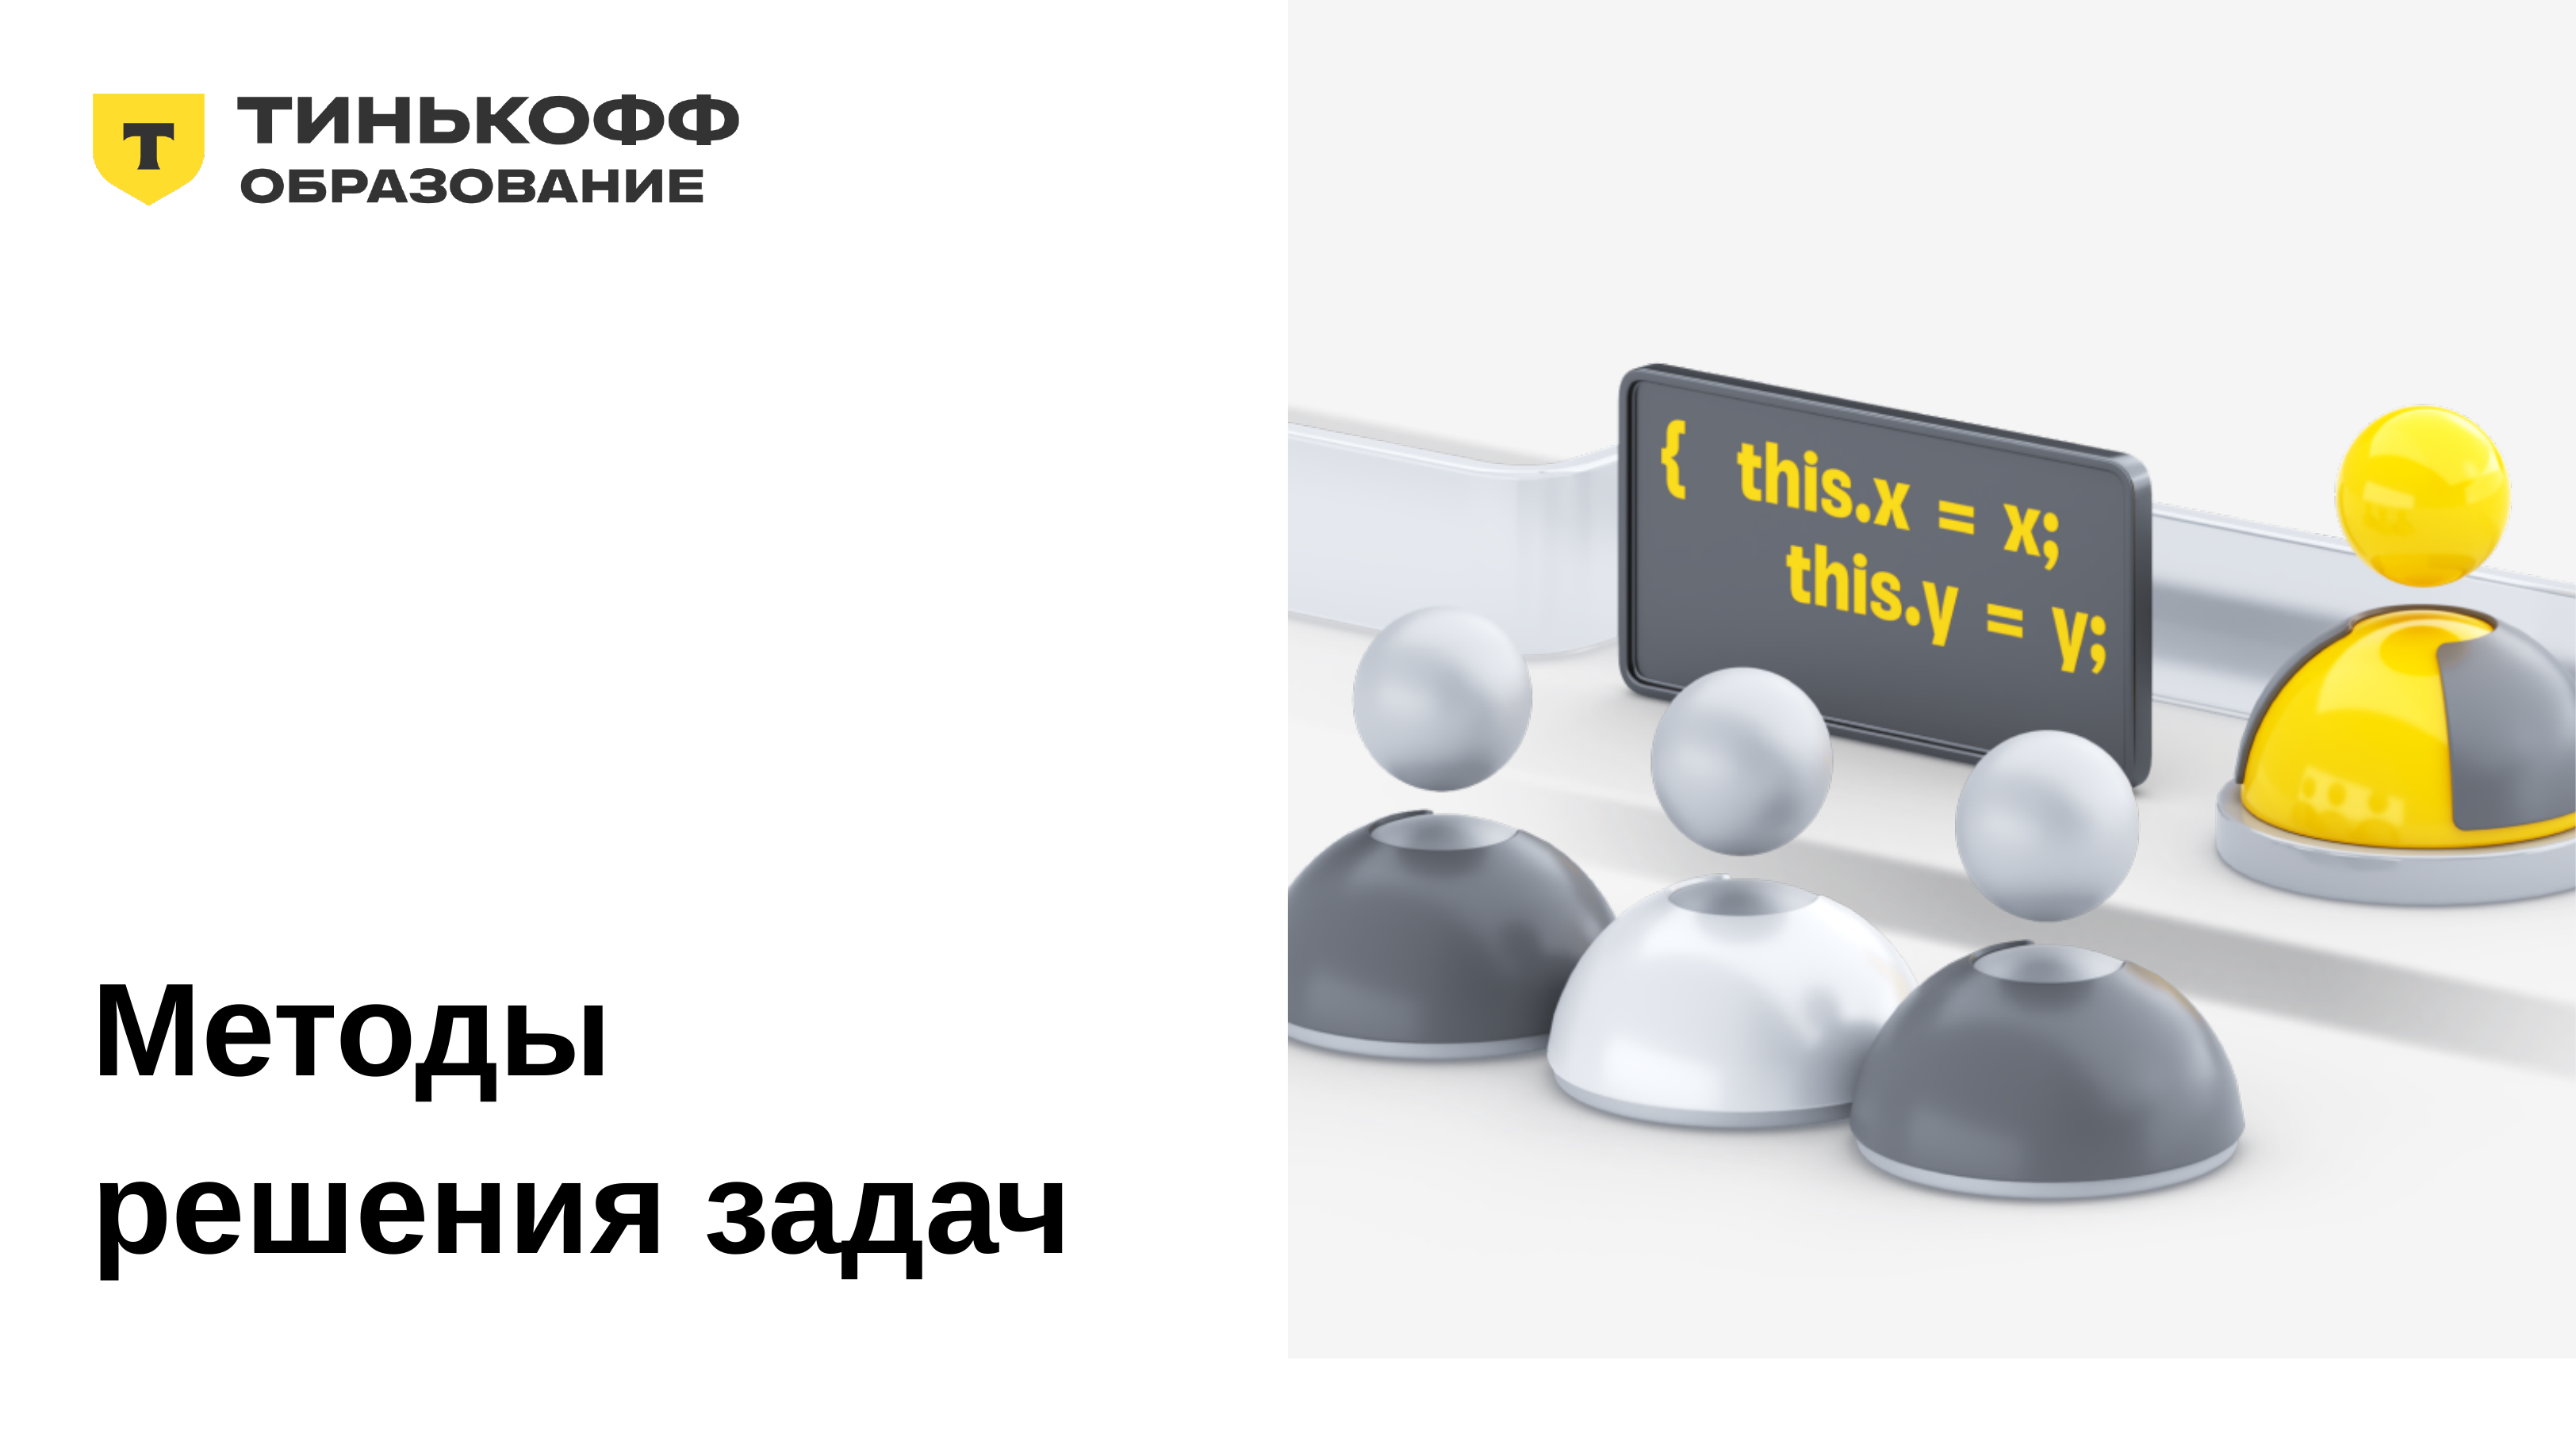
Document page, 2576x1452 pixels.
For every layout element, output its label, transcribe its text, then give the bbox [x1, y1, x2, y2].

picture [1287, 0, 2576, 1358]
text_box Методы решения задач [91, 1033, 1097, 1280]
picture [25, 26, 815, 268]
